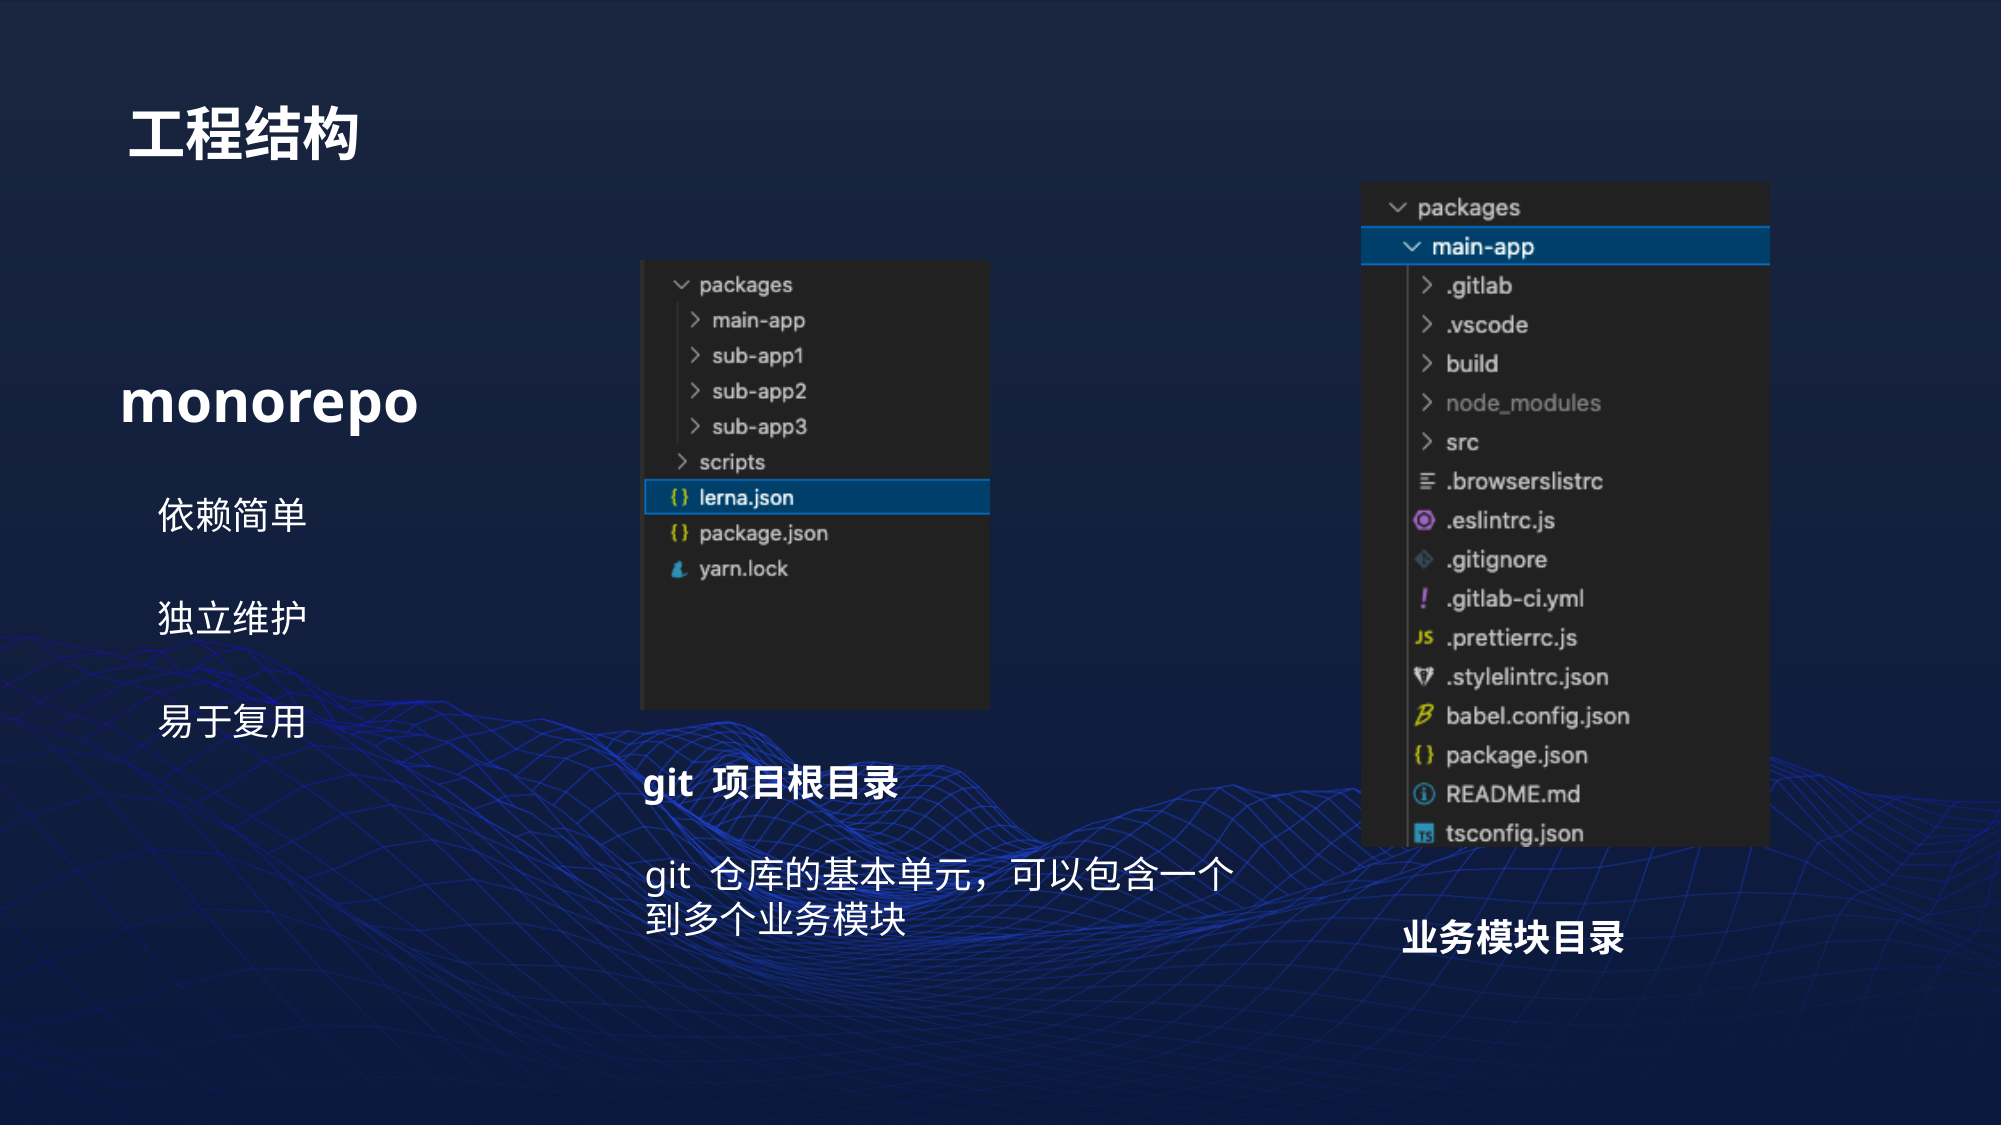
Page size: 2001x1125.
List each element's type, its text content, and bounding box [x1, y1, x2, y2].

text_box git 项目根目录 [635, 751, 908, 811]
text_box 依赖简单 [149, 484, 315, 545]
text_box 业务模块目录 [1393, 906, 1635, 967]
text_box monorepo [111, 356, 427, 442]
text_box git 仓库的基本单元，可以包含一个 到多个业务模块 [637, 843, 1243, 949]
picture [0, 182, 2001, 1125]
text_box 易于复用 [149, 690, 315, 751]
text_box 独立维护 [149, 587, 315, 648]
text_box 工程结构 [120, 90, 395, 175]
